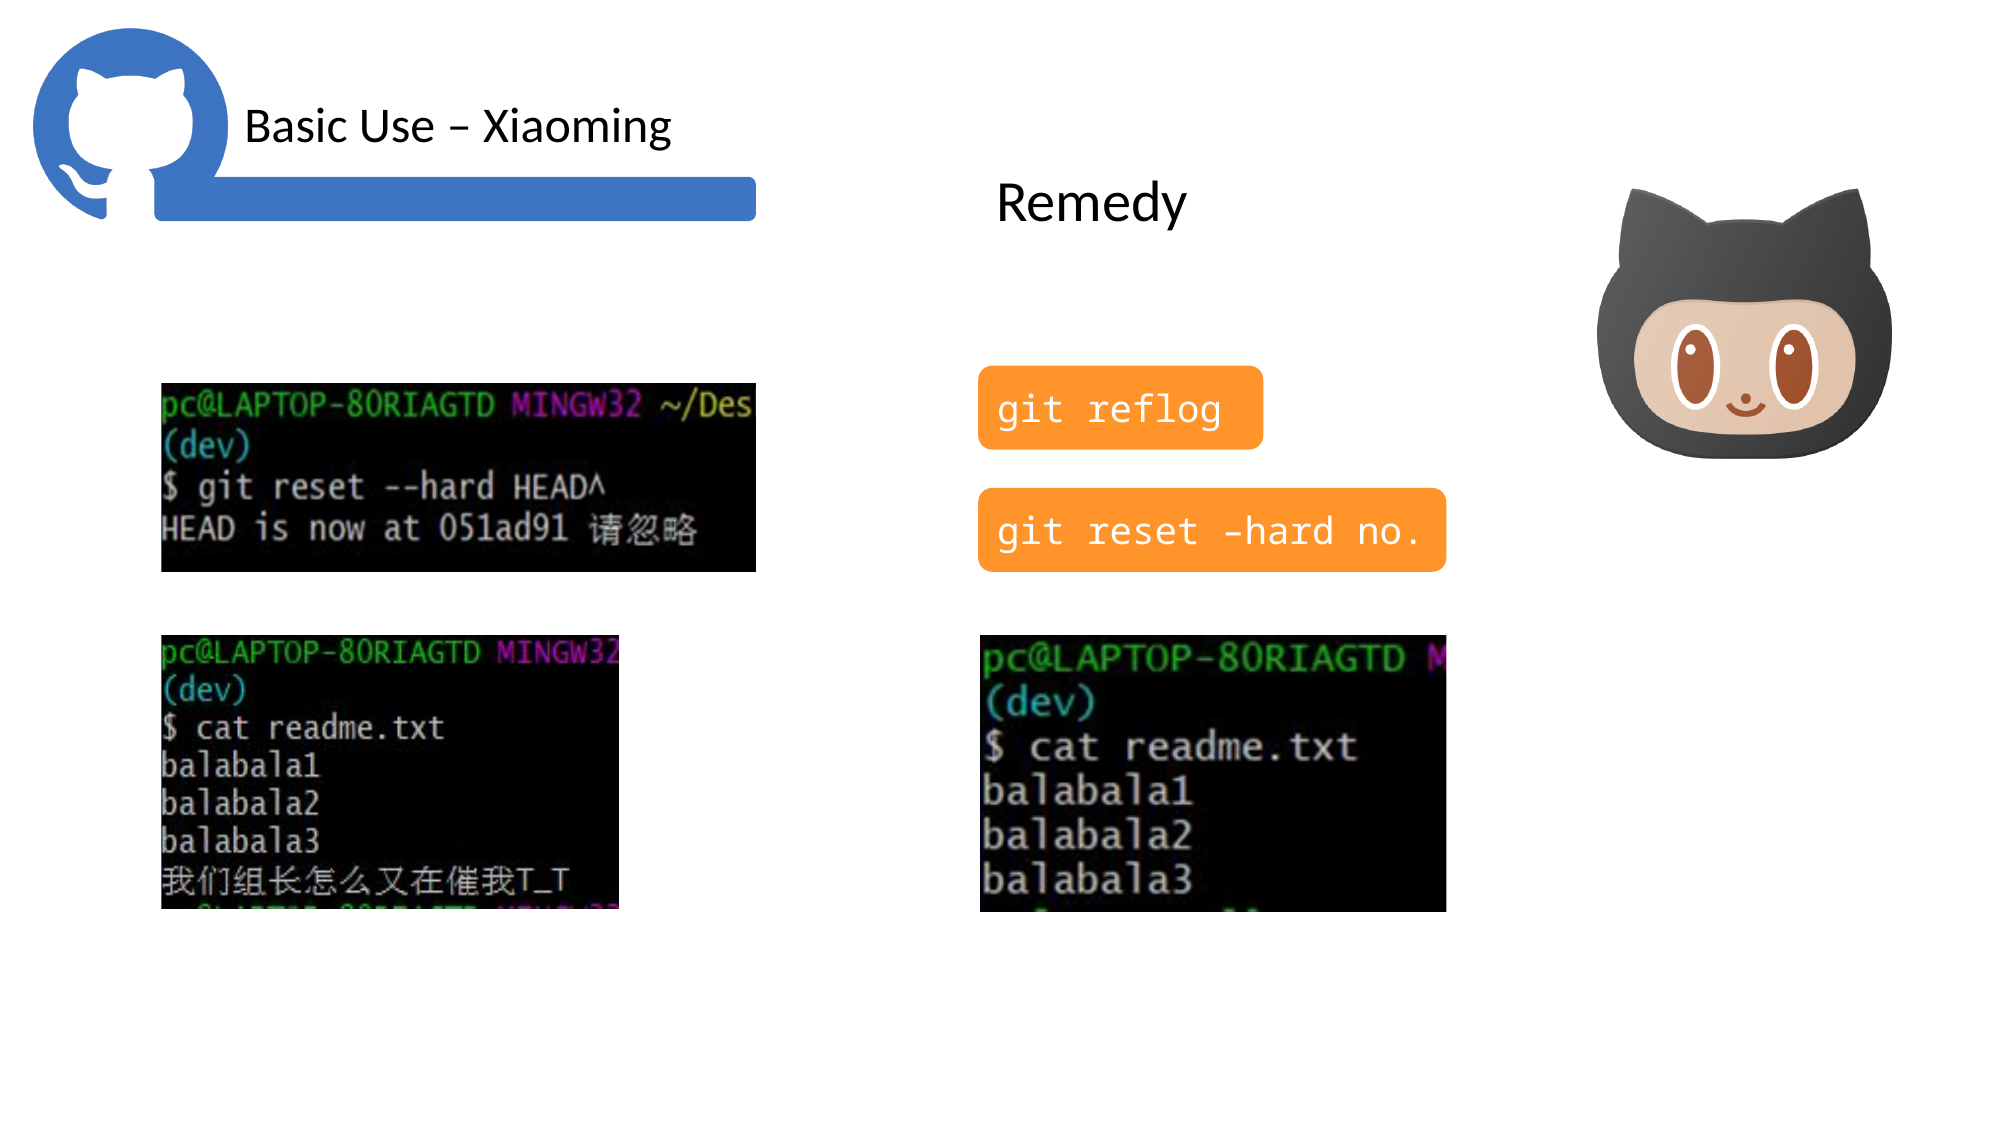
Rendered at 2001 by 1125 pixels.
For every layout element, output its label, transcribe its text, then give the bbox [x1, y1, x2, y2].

picture [161, 635, 619, 914]
picture [33, 26, 228, 221]
picture [161, 383, 756, 577]
text_box Basic Use – Xiaoming [229, 84, 699, 160]
text_box git reset –hard no. [977, 486, 1448, 573]
picture [1597, 176, 1892, 471]
text_box git reflog [977, 364, 1265, 451]
text_box Remedy [981, 156, 1204, 241]
text_box [157, 175, 757, 223]
picture [980, 635, 1447, 912]
